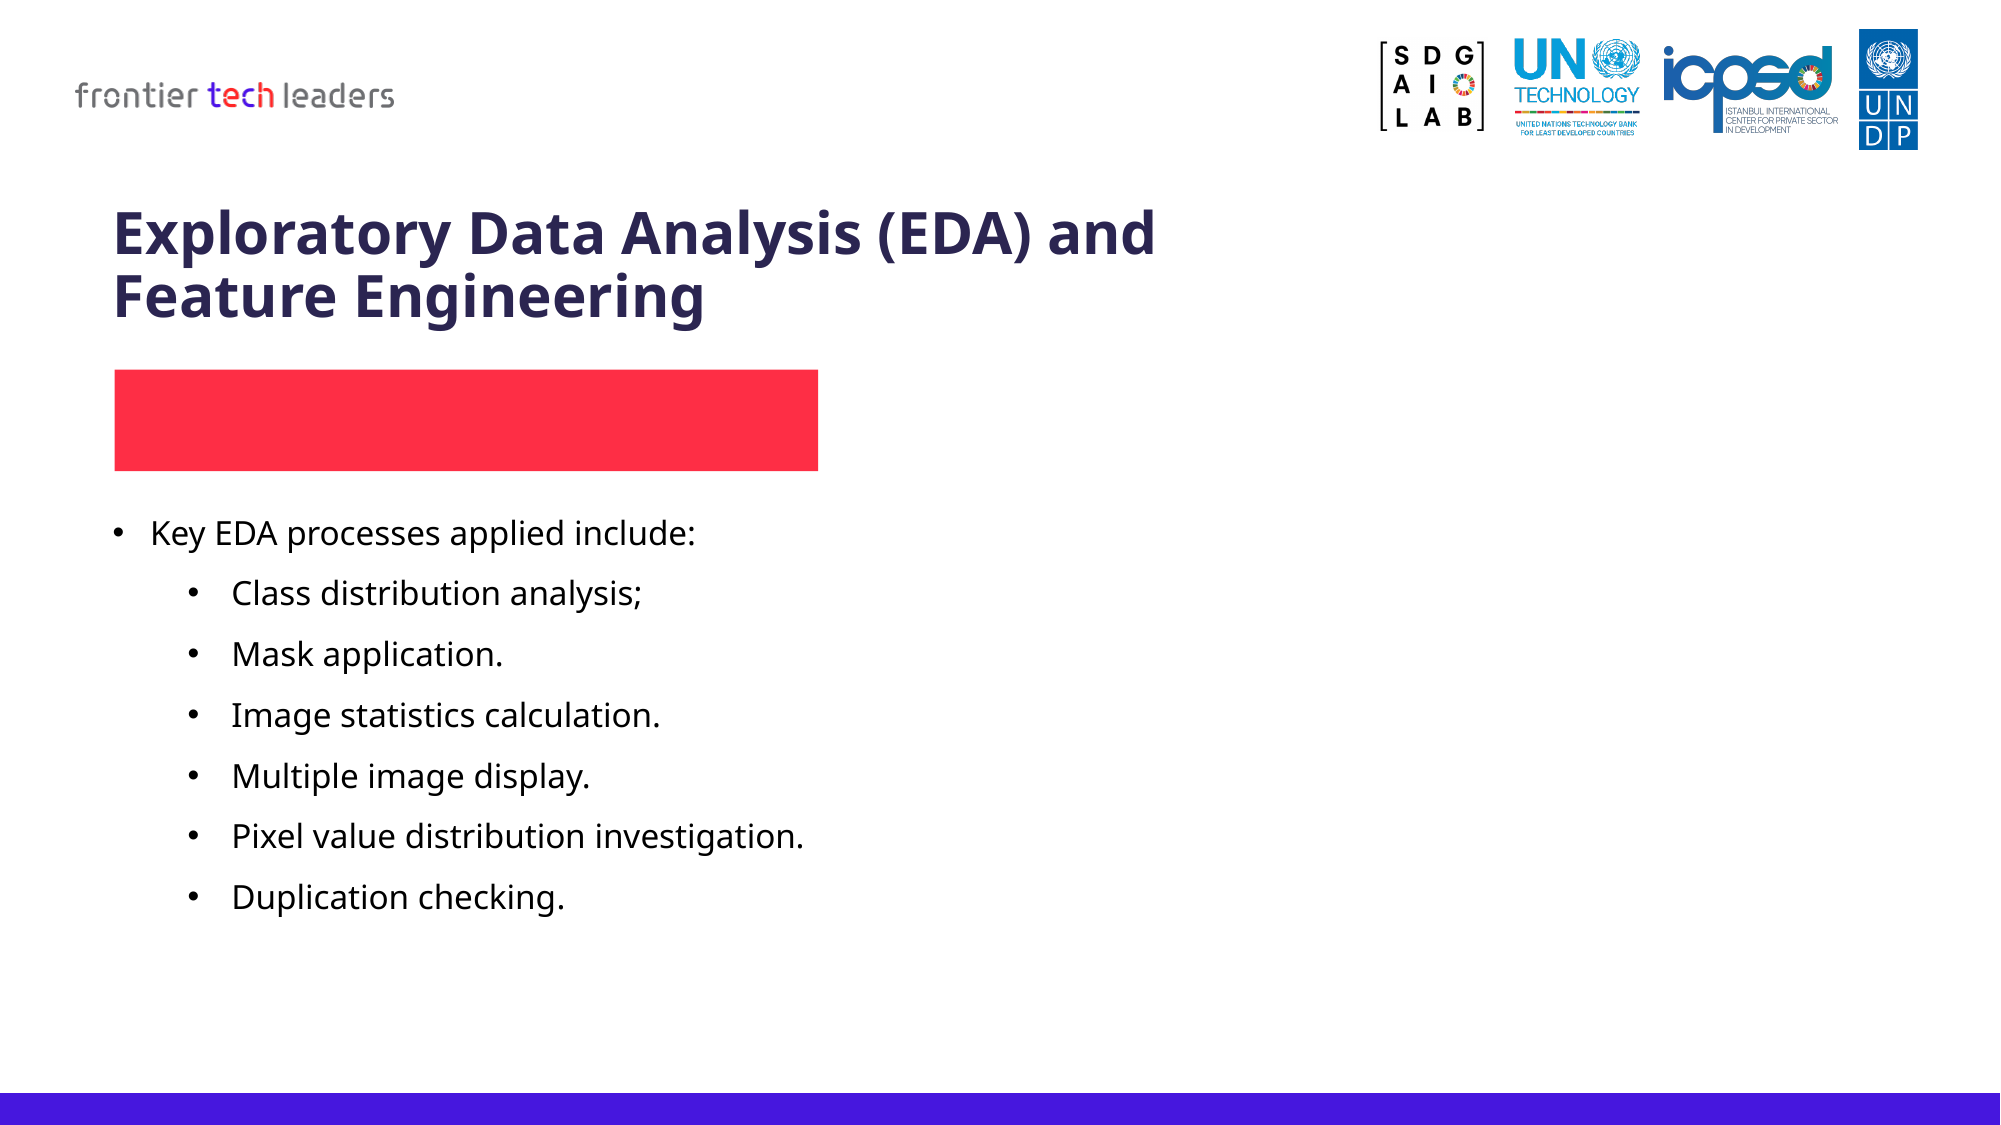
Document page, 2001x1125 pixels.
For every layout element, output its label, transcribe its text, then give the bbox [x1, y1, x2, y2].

text_box [0, 1093, 2000, 1125]
picture [75, 82, 394, 108]
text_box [1377, 29, 1918, 150]
list Key EDA processes applied include: Class distribution analysis; Mask application. Image statistics calculation. Multiple image display. Pixel value distribution investigation. Duplication checking. [104, 483, 1420, 1006]
title Exploratory Data Analysis (EDA) and Feature Engineering [104, 195, 1378, 340]
text_box [114, 369, 819, 472]
